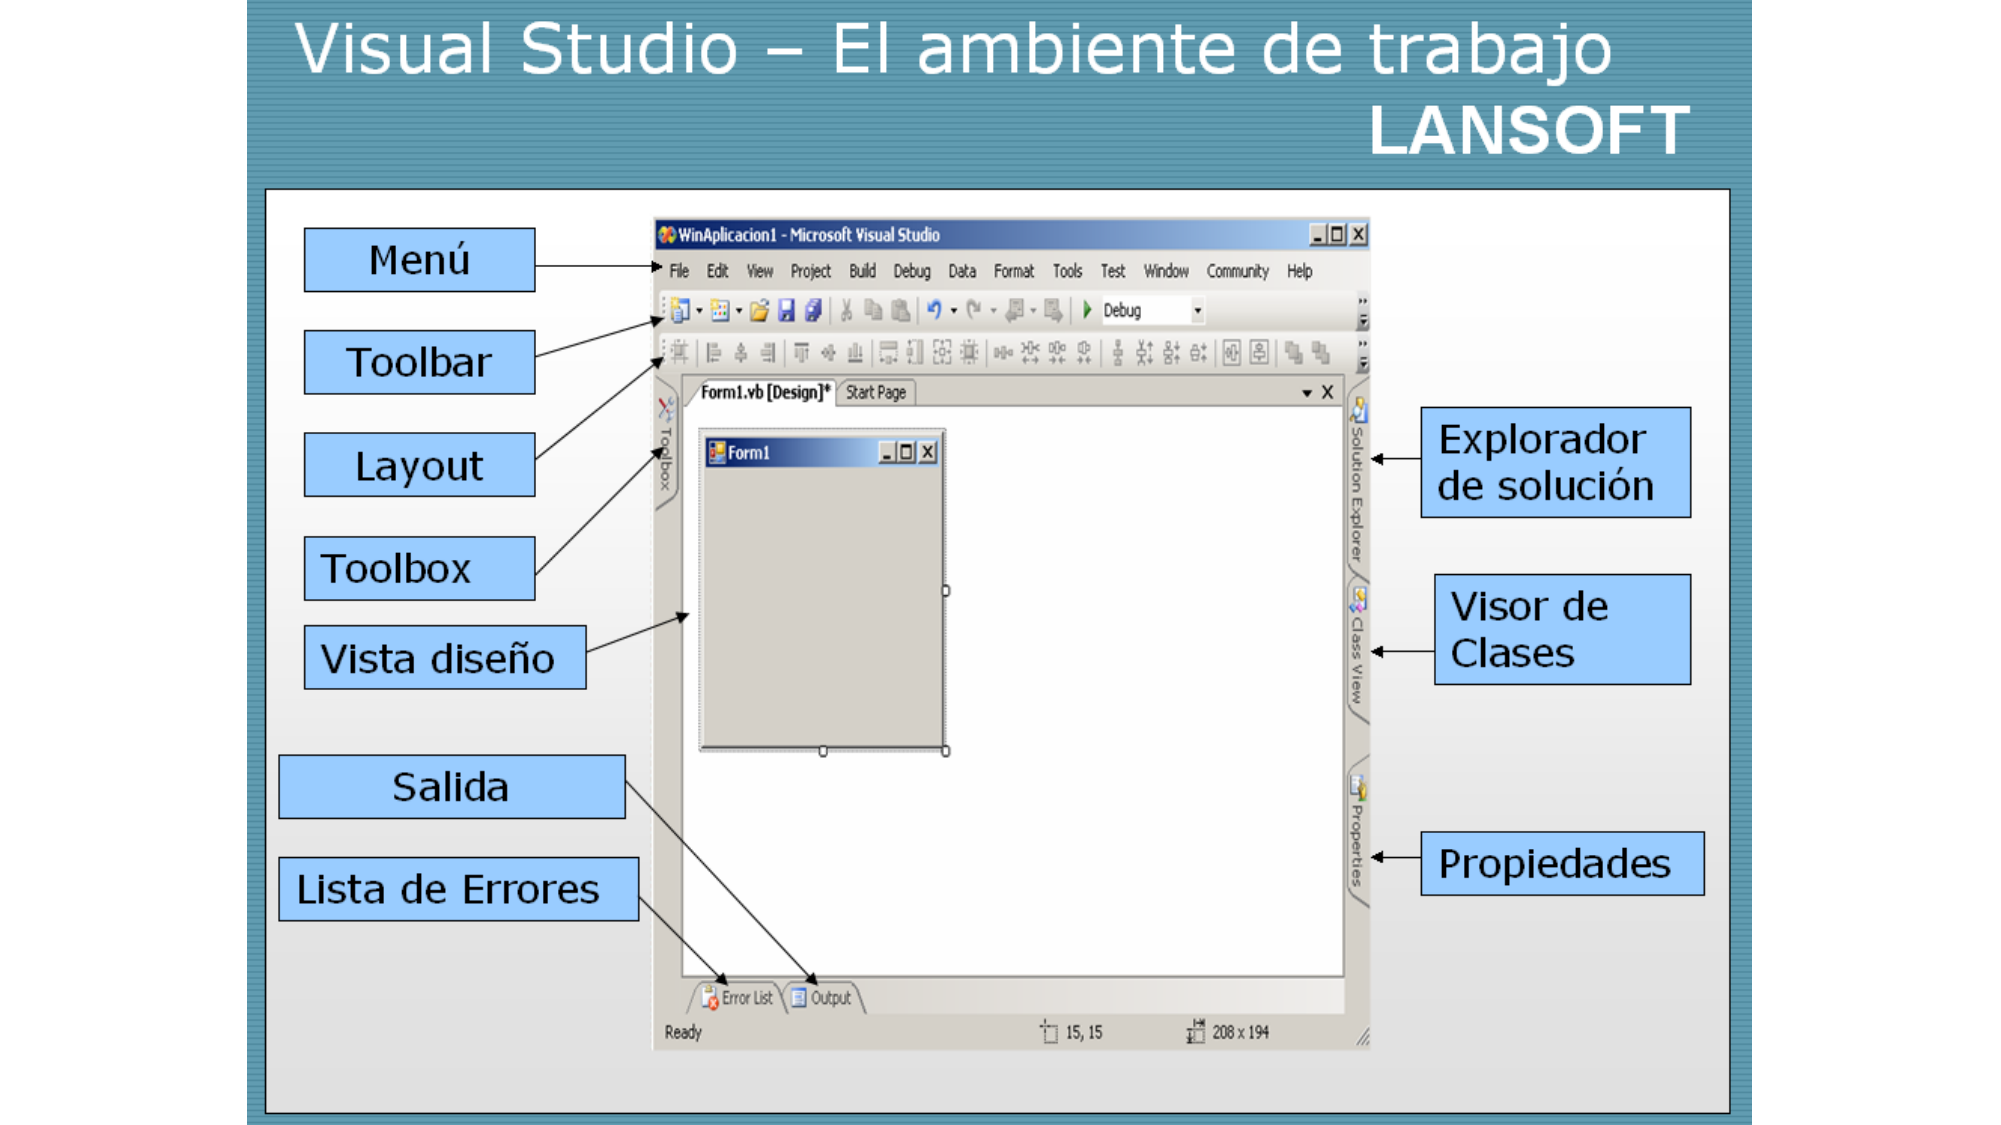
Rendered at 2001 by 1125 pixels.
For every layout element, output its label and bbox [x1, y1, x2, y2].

picture [247, 0, 1752, 1125]
